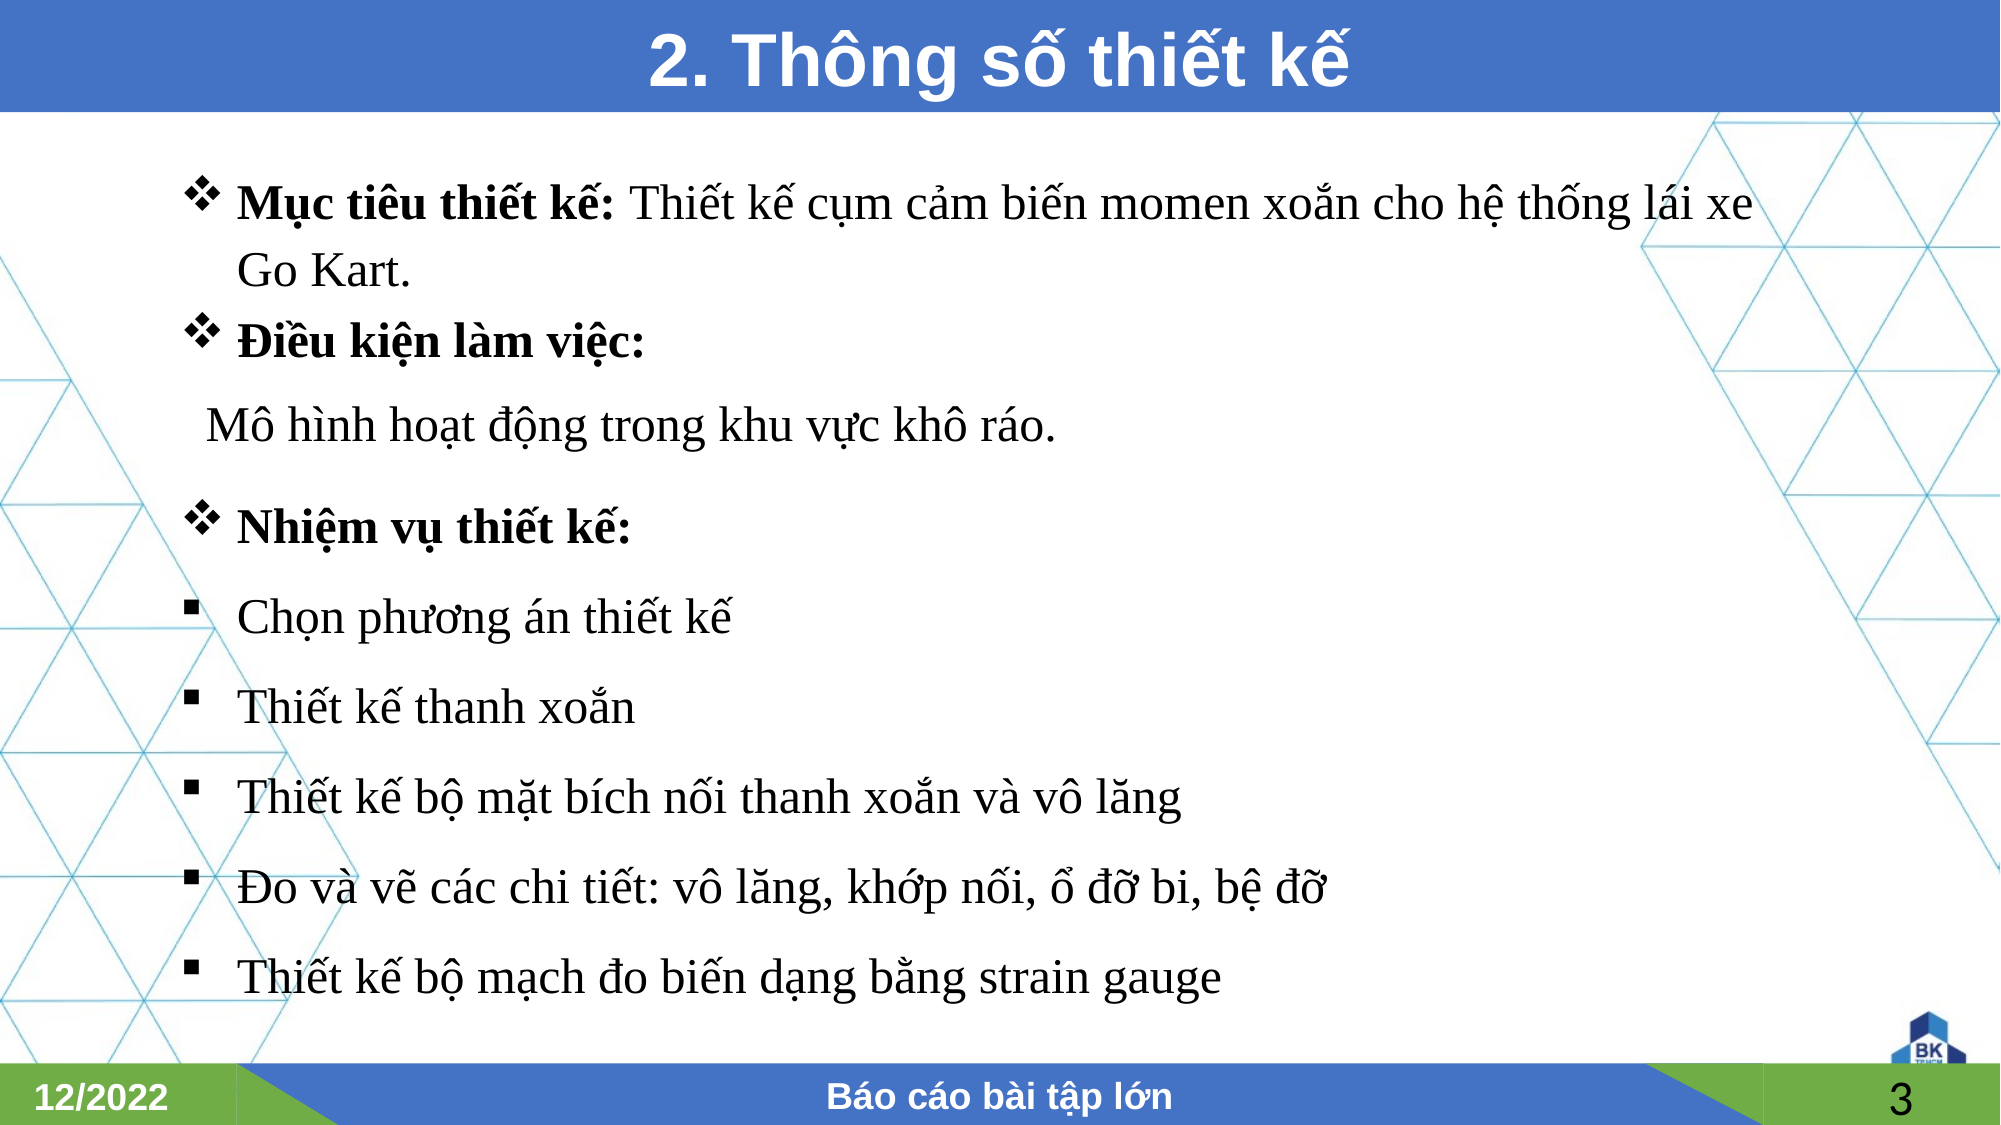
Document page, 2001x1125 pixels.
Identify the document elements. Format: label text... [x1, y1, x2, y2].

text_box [0, 1063, 339, 1125]
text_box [1644, 1063, 2000, 1125]
picture [0, 0, 2001, 1125]
text_box 2. Thông số thiết kế [0, 0, 2000, 113]
text_box Mục tiêu thiết kế: Thiết kế cụm cảm biến momen xoắn cho hệ thống lái xe Go Kart. Điều kiện làm việc: Mô hình hoạt động trong khu vực khô ráo. Nhiệm vụ thiết kế: Chọn phương án thiết kế Thiết kế thanh xoắn Thiết kế bộ mặt bích nối thanh xoắn và vô lăng Đo và vẽ các chi tiết: vô lăng, khớp nối, ổ đỡ bi, bệ đỡ Thiết kế bộ mạch đo biến dạng bằng strain gauge [165, 155, 1830, 1125]
